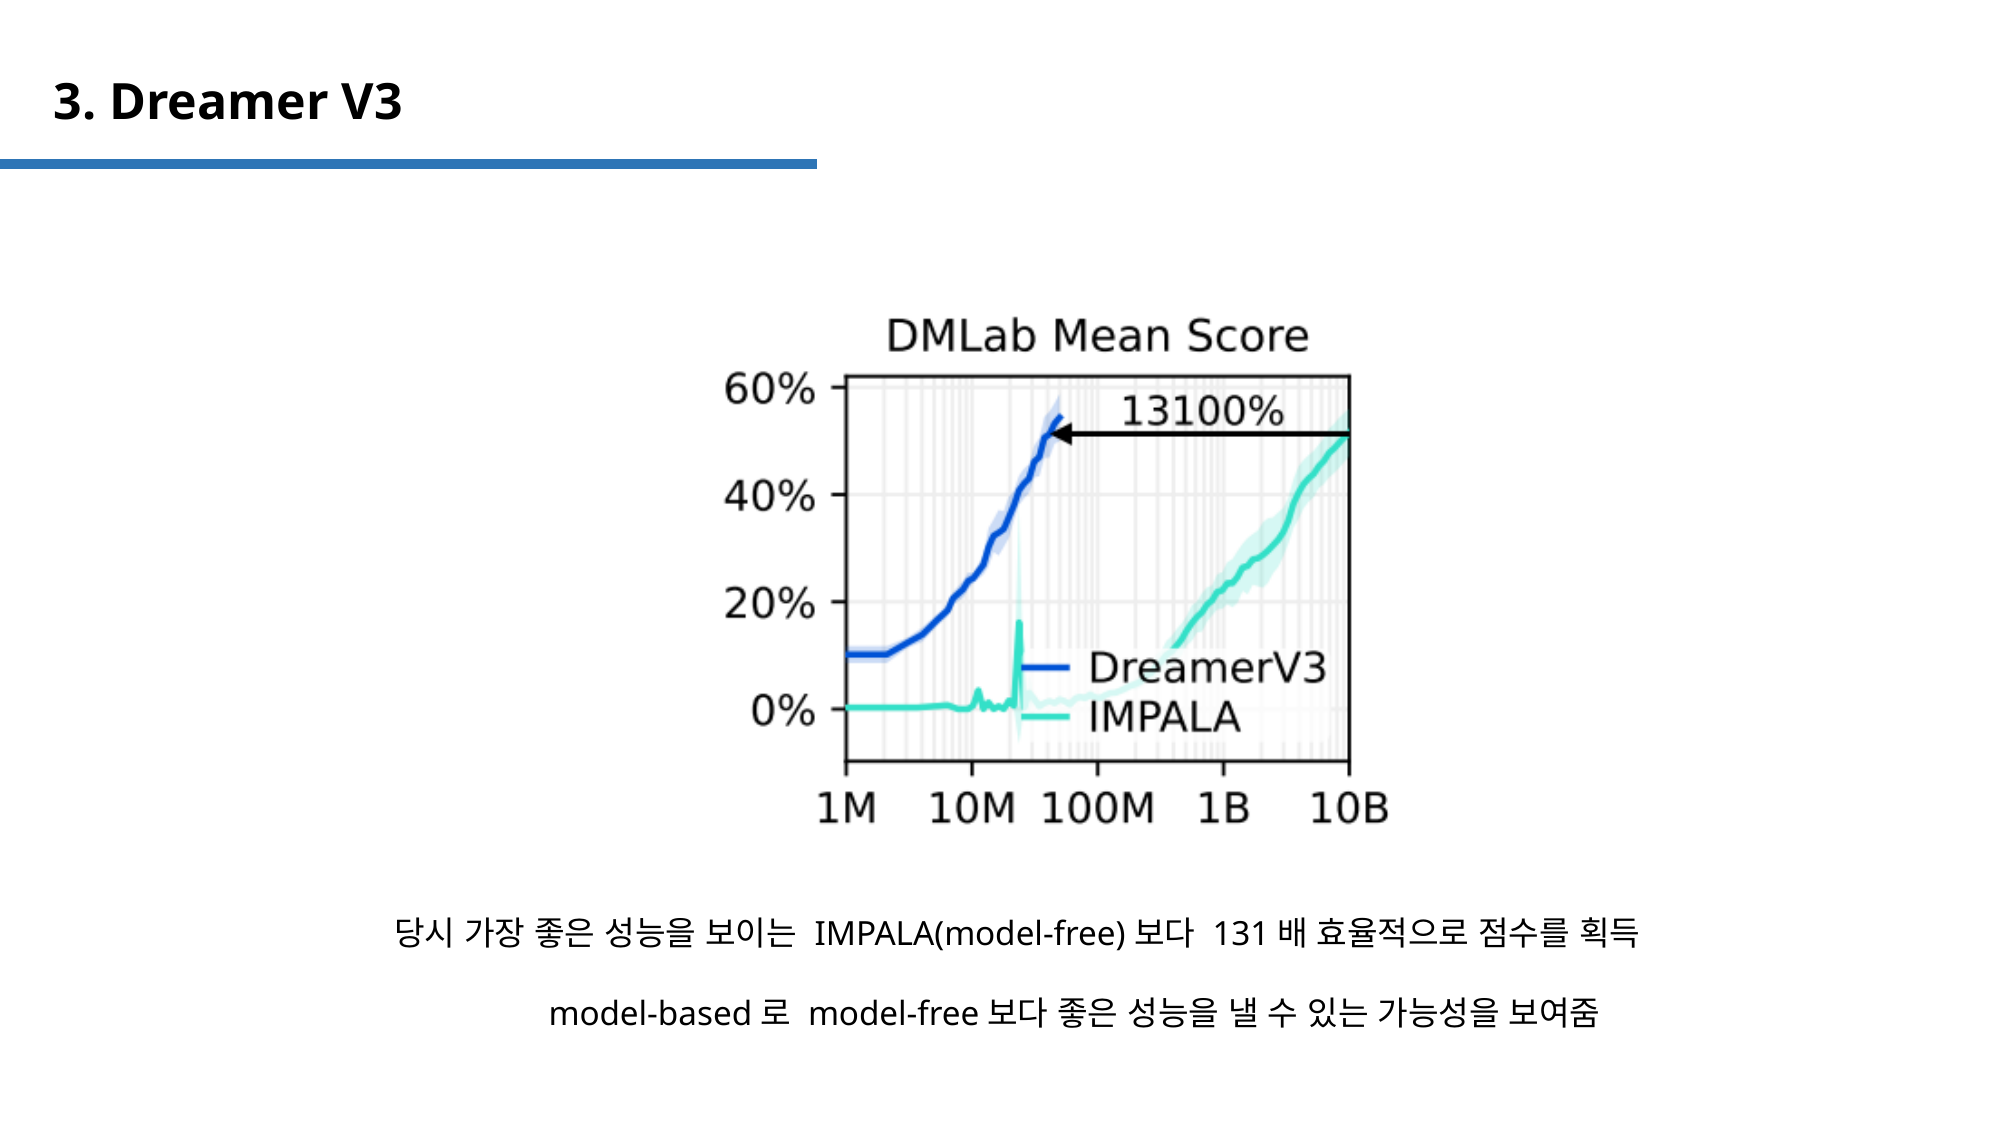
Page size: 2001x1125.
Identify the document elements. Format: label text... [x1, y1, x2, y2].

text_box 3. Dreamer V3 [38, 61, 418, 137]
picture [708, 283, 1415, 841]
text_box 당시 가장 좋은 성능을 보이는 IMPALA(model-free)보다 131배 효율적으로 점수를 획득 model-based로 model-free보다 좋은 성능을 낼 수 있는 가능성을 보여줌 [379, 905, 1771, 1040]
